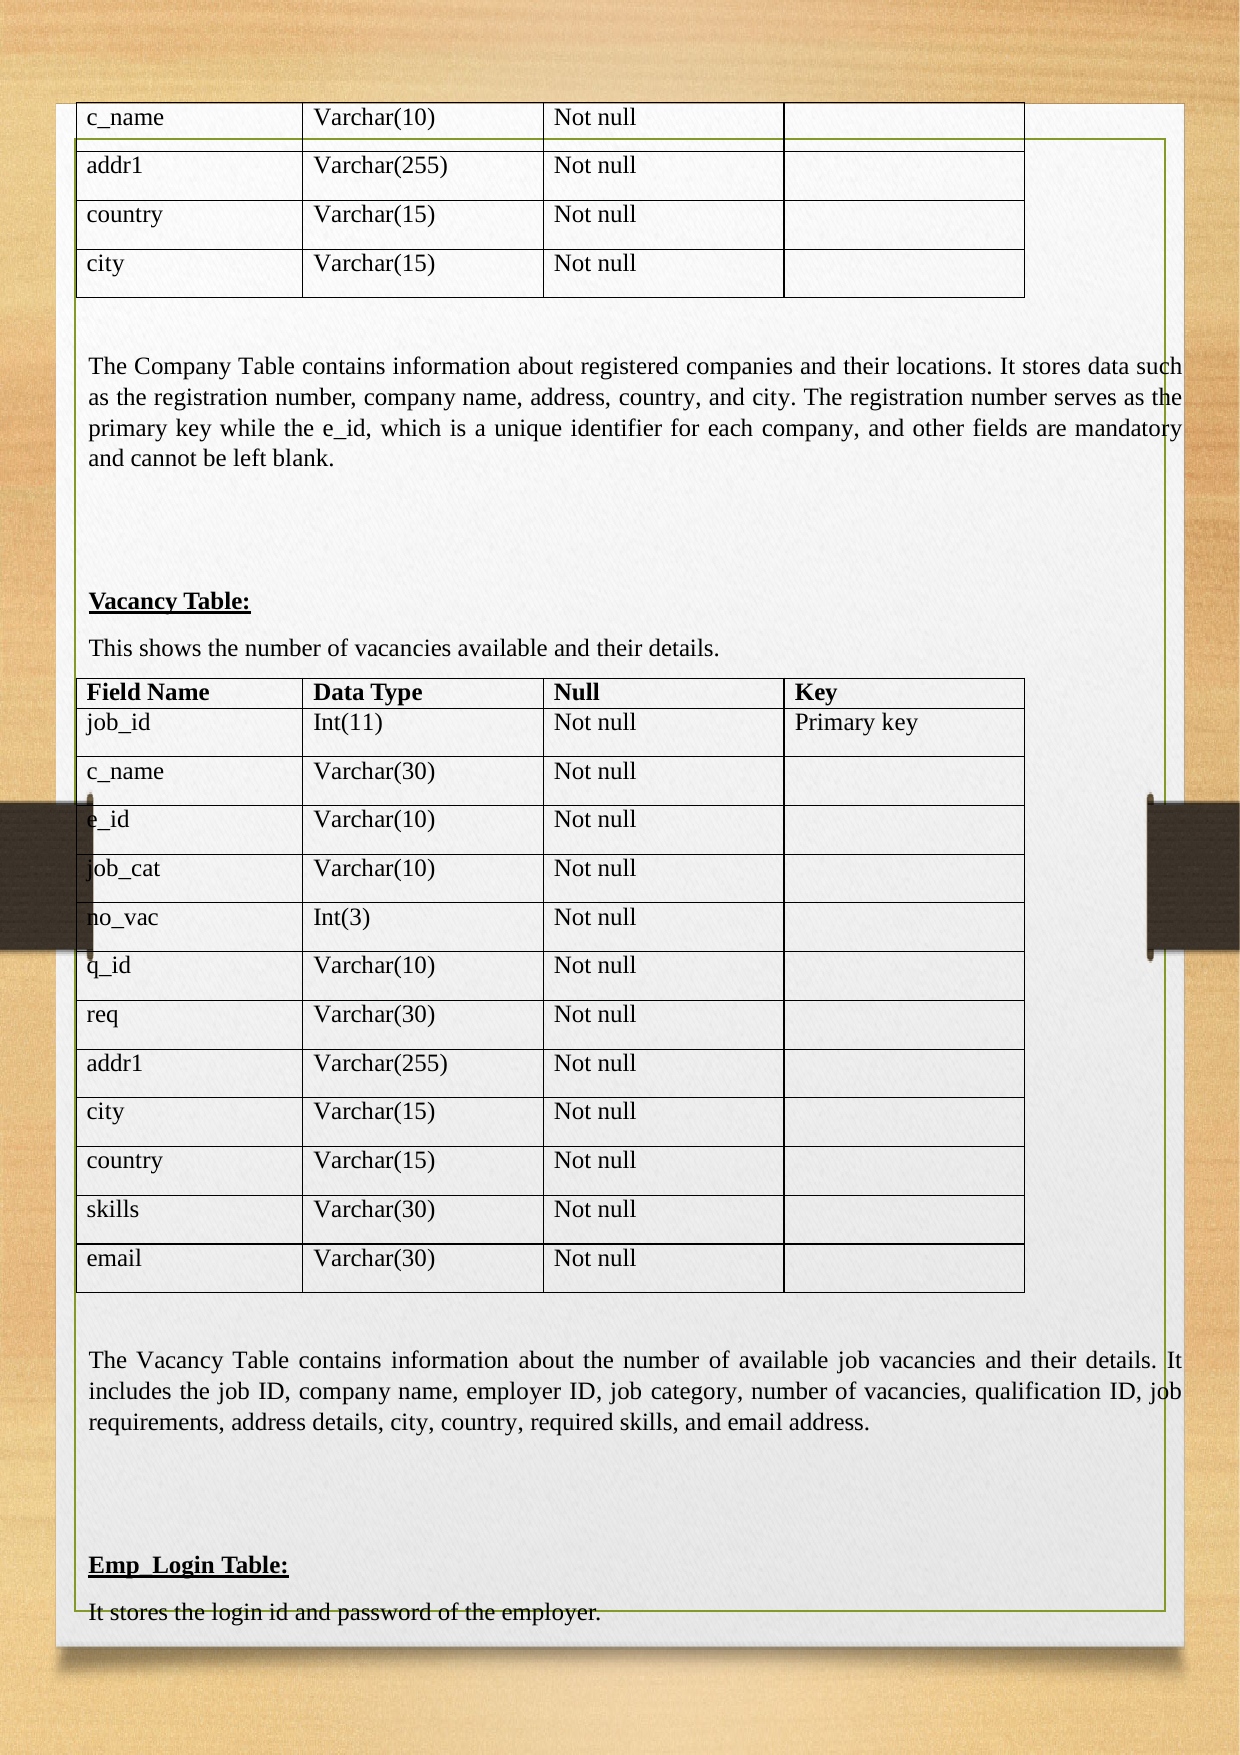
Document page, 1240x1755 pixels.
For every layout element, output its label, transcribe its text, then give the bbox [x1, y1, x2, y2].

table_header [785, 103, 1024, 151]
table_cell Varchar(255) [303, 1050, 543, 1097]
table_cell Varchar(15) [303, 1098, 543, 1146]
table_cell Not null [544, 1196, 783, 1243]
table_cell c_name [77, 757, 302, 805]
table_cell Varchar(15) [303, 201, 543, 249]
table_cell [785, 855, 1024, 902]
table_cell Primary key [785, 709, 1024, 756]
text_box The Vacancy Table contains information about the number of available job vacancies and their details. It includes the job ID, company name, employer ID, job category, number of vacancies, qualification ID, job requirements, address details, city, country, required skills, and email address. [86, 1343, 1183, 1435]
picture [0, 0, 1240, 1755]
table_cell [785, 1196, 1024, 1243]
table_cell no_vac [77, 903, 302, 951]
table_header Key [785, 679, 1024, 708]
table_cell req [77, 1001, 302, 1049]
table_cell Varchar(10) [303, 855, 543, 902]
table_header Data Type [303, 679, 543, 708]
table_cell job_cat [77, 855, 302, 902]
table_cell Not null [544, 1245, 783, 1292]
table_cell addr1 [77, 152, 302, 200]
table_cell Varchar(10) [303, 806, 543, 854]
table_cell Not null [544, 152, 783, 200]
table_cell e_id [77, 806, 302, 854]
table_cell Int(11) [303, 709, 543, 756]
table_cell city [77, 250, 302, 297]
table_cell Varchar(255) [303, 152, 543, 200]
text_box The Company Table contains information about registered companies and their locations. It stores data such as the registration number, company name, address, country, and city. The registration number serves as the primary key while the e_id, which is a unique identifier for each company, and other fields are mandatory and cannot be left blank. [86, 348, 1183, 472]
table_cell Varchar(15) [303, 1147, 543, 1195]
table_cell Not null [544, 1147, 783, 1195]
table_cell Varchar(30) [303, 1001, 543, 1049]
table_cell [785, 250, 1024, 297]
table_cell [785, 903, 1024, 951]
table_cell Not null [544, 1098, 783, 1146]
table_cell Varchar(10) [303, 952, 543, 1000]
table_cell city [77, 1098, 302, 1146]
table_cell [785, 1147, 1024, 1195]
text_box Emp_Login Table: It stores the login id and password of the employer. [86, 1548, 605, 1626]
table_cell email [77, 1245, 302, 1292]
table_cell q_id [77, 952, 302, 1000]
table_cell addr1 [77, 1050, 302, 1097]
table_cell [785, 1050, 1024, 1097]
table_cell Not null [544, 709, 783, 756]
table_cell [785, 952, 1024, 1000]
table_cell [785, 806, 1024, 854]
text_box Vacancy Table: This shows the number of vacancies available and their details. [86, 584, 723, 662]
table_cell Not null [544, 1001, 783, 1049]
table_cell [785, 201, 1024, 249]
table_cell Varchar(15) [303, 250, 543, 297]
table_cell job_id [77, 709, 302, 756]
table_cell Not null [544, 201, 783, 249]
table_cell Varchar(30) [303, 757, 543, 805]
table_cell Not null [544, 855, 783, 902]
table_header c_name [77, 103, 302, 151]
table_header Varchar(10) [303, 103, 543, 151]
table_cell Not null [544, 757, 783, 805]
table_cell [785, 757, 1024, 805]
table_cell Not null [544, 952, 783, 1000]
table_cell [785, 1245, 1024, 1292]
table_cell [785, 1001, 1024, 1049]
table_cell Not null [544, 1050, 783, 1097]
table_header Field Name [77, 679, 302, 708]
table_cell skills [77, 1196, 302, 1243]
table_header Null [544, 679, 783, 708]
table_cell country [77, 201, 302, 249]
table_cell Varchar(30) [303, 1196, 543, 1243]
table_cell Int(3) [303, 903, 543, 951]
table_cell Not null [544, 903, 783, 951]
table_cell Not null [544, 250, 783, 297]
table_header Not null [544, 103, 783, 151]
table_cell [785, 152, 1024, 200]
table_cell Not null [544, 806, 783, 854]
table_cell [785, 1098, 1024, 1146]
table_cell country [77, 1147, 302, 1195]
table_cell Varchar(30) [303, 1245, 543, 1292]
